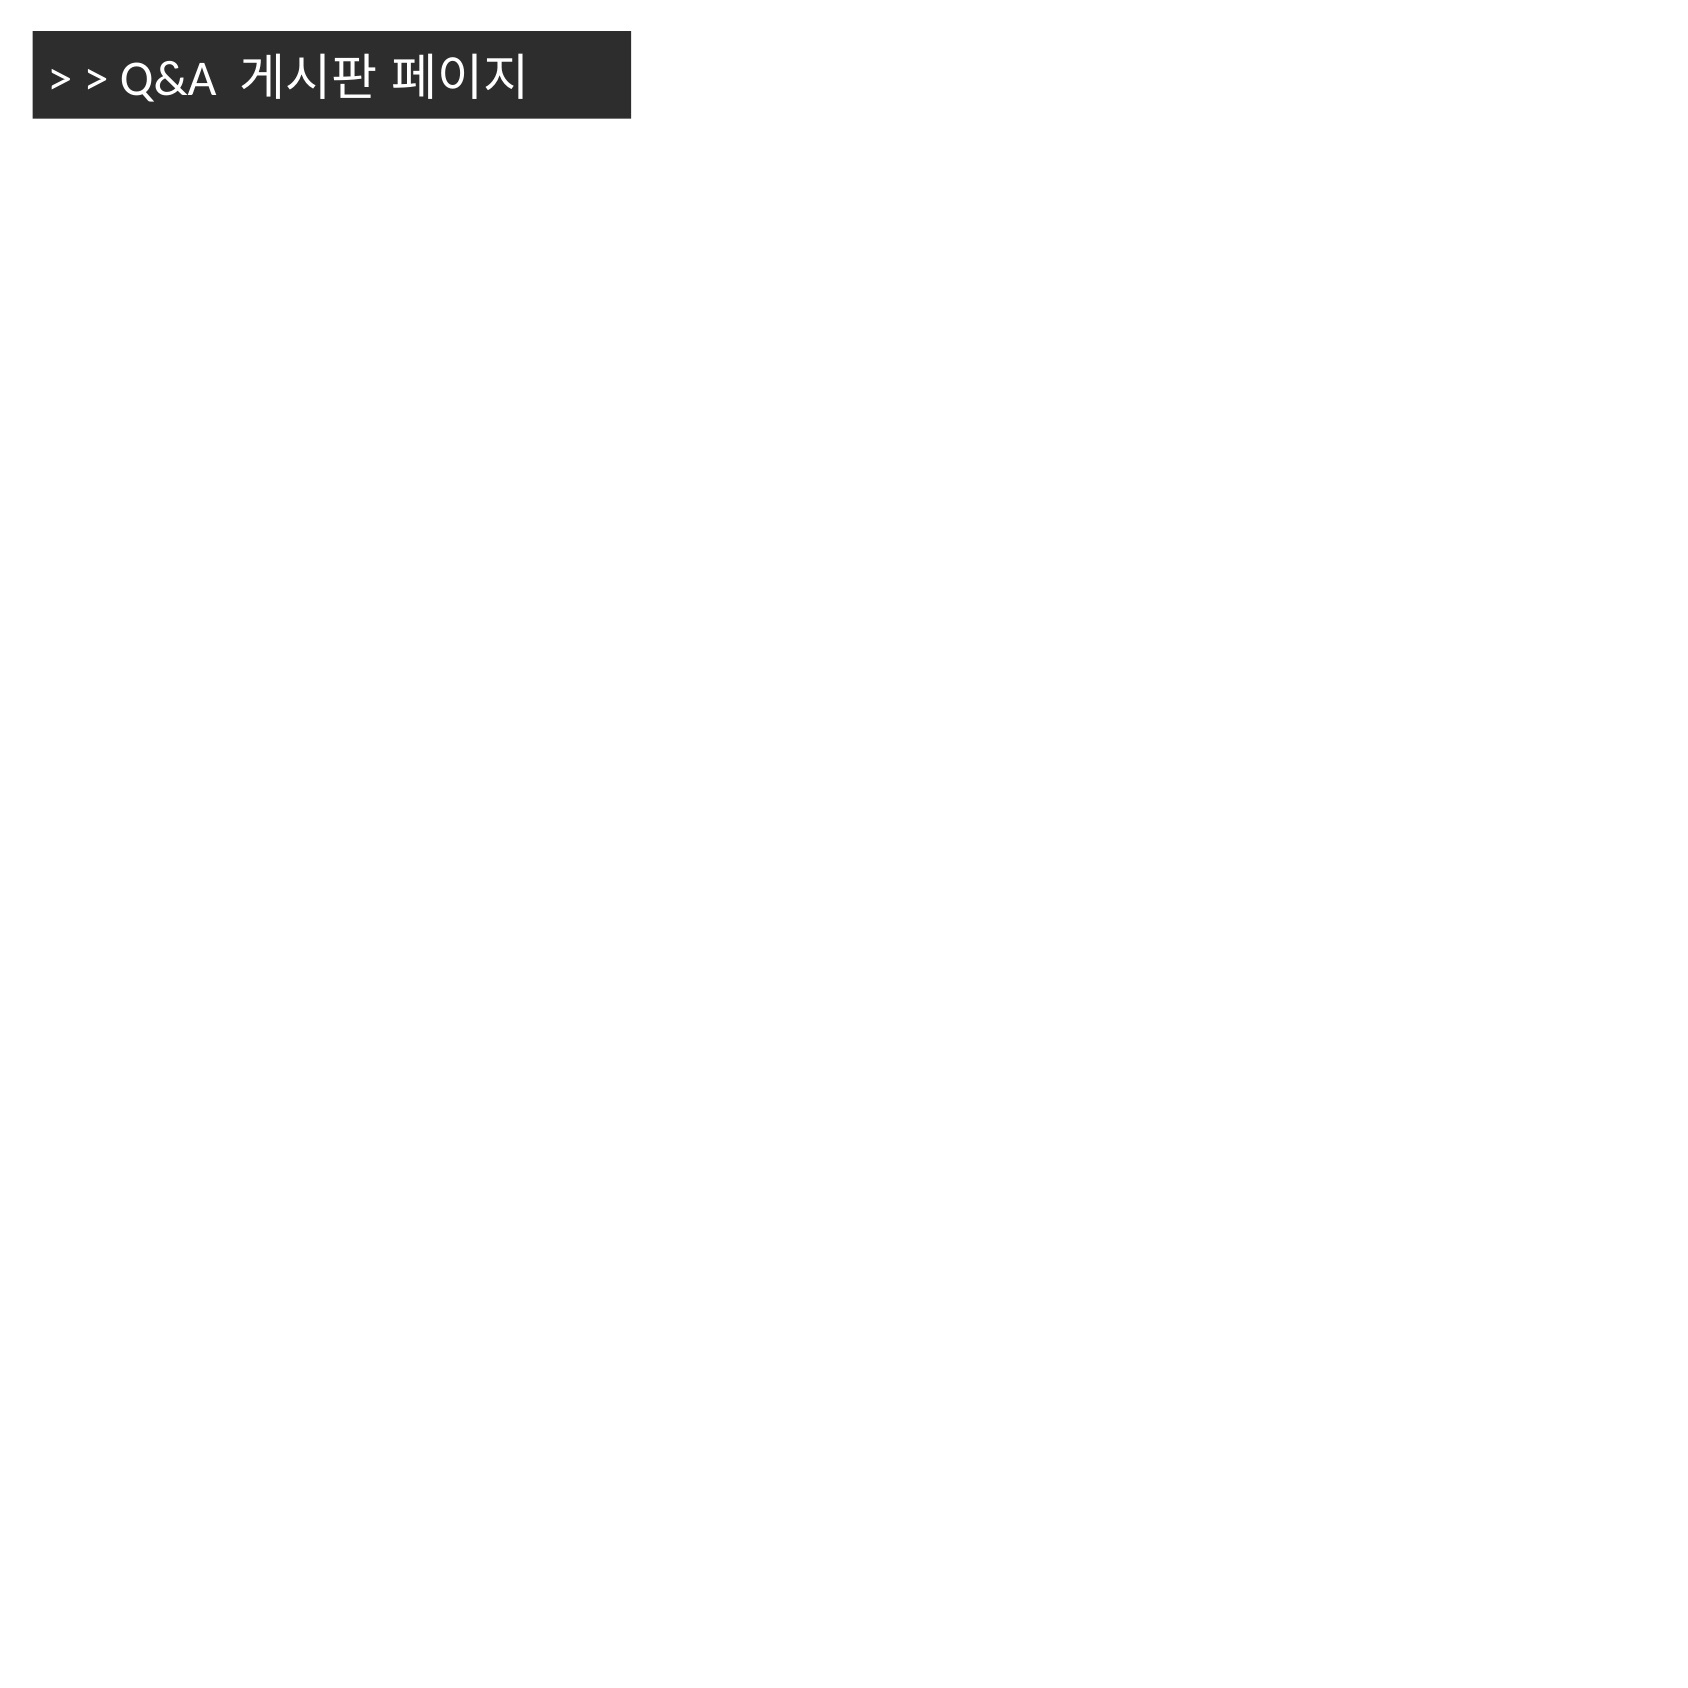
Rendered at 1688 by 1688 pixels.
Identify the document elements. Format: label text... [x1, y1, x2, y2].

text_box > > Q&A 게시판 페이지 [31, 29, 633, 121]
